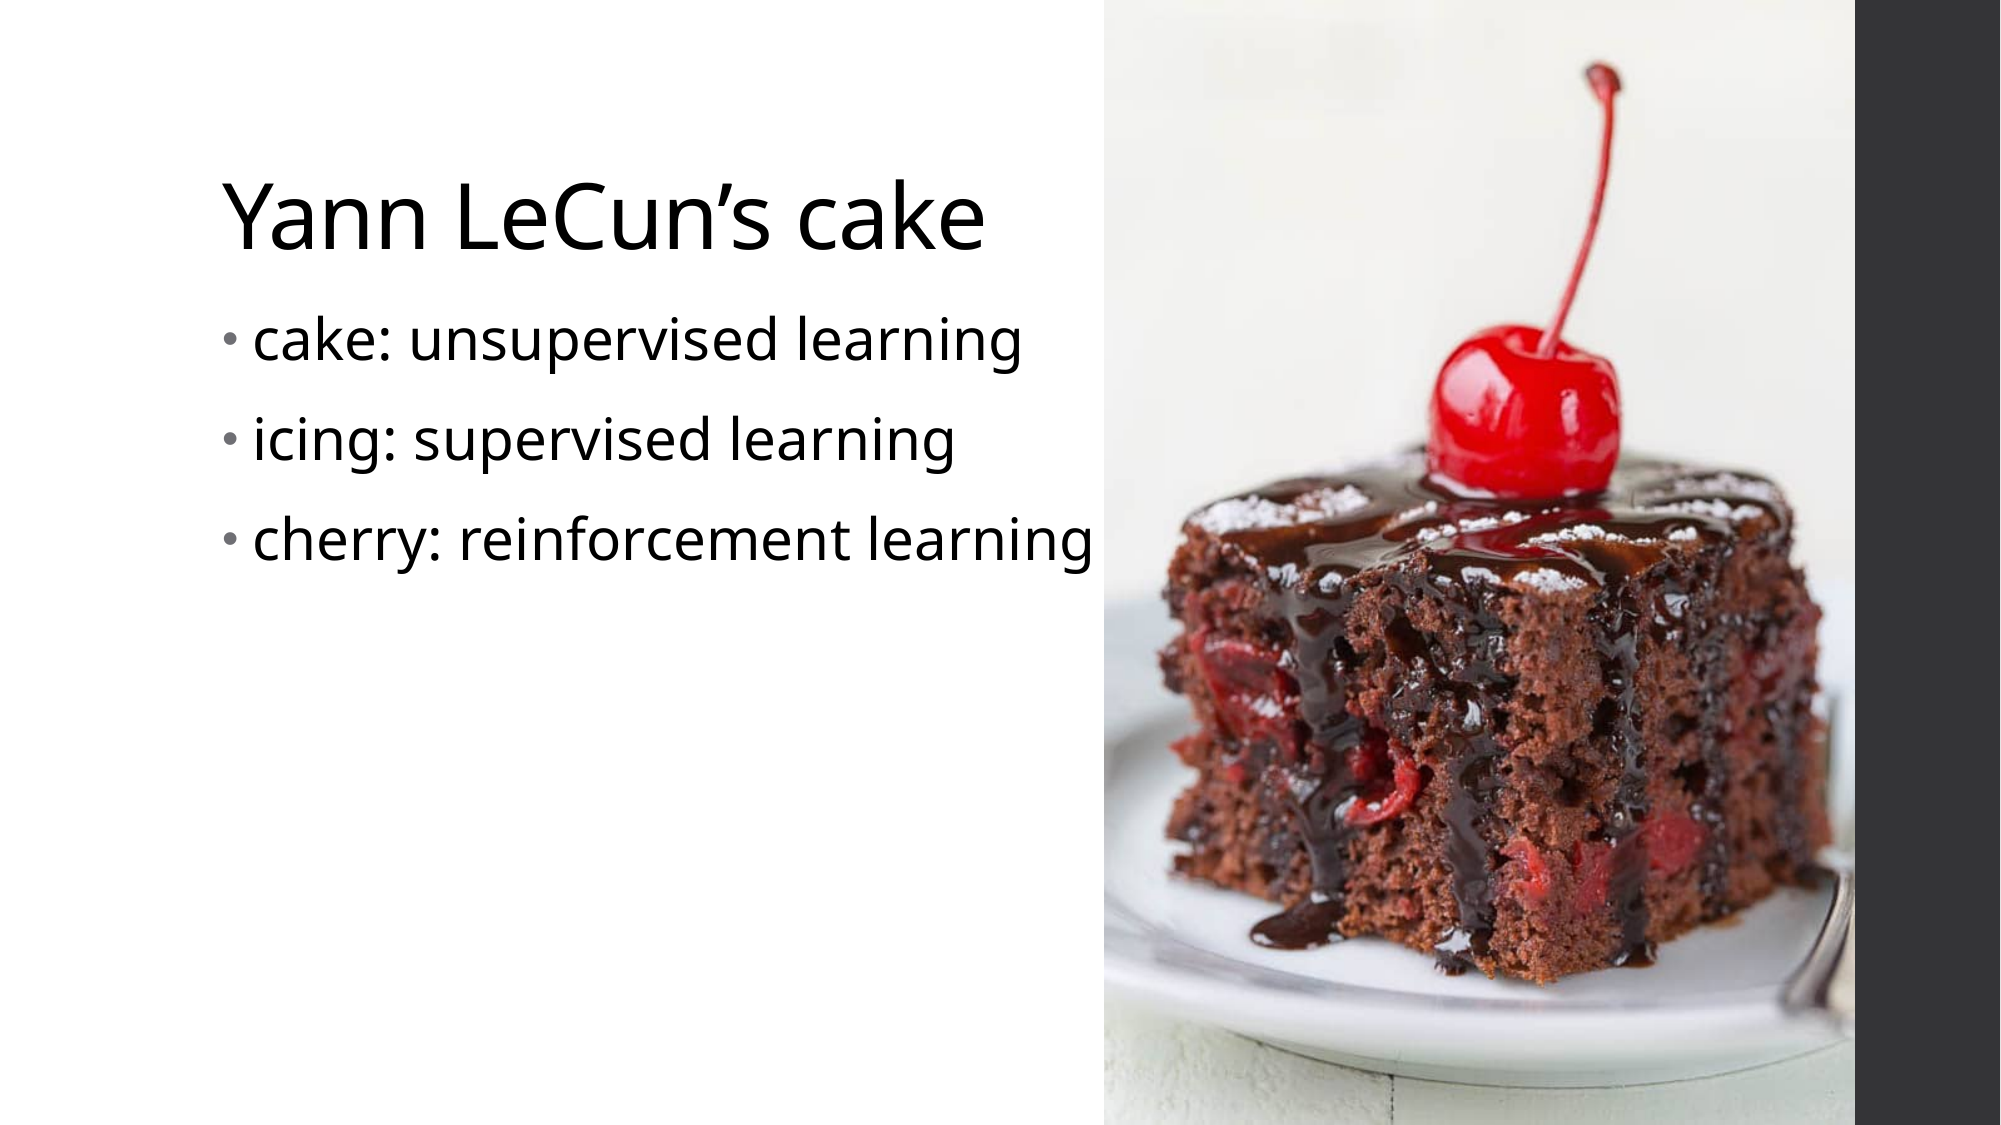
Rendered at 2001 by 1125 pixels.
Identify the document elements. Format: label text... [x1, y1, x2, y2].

title Yann LeCun’s cake [206, 60, 1097, 278]
picture [1104, 0, 1855, 1125]
list cake: unsupervised learning icing: supervised learning cherry: reinforcement learning [206, 299, 1097, 1014]
